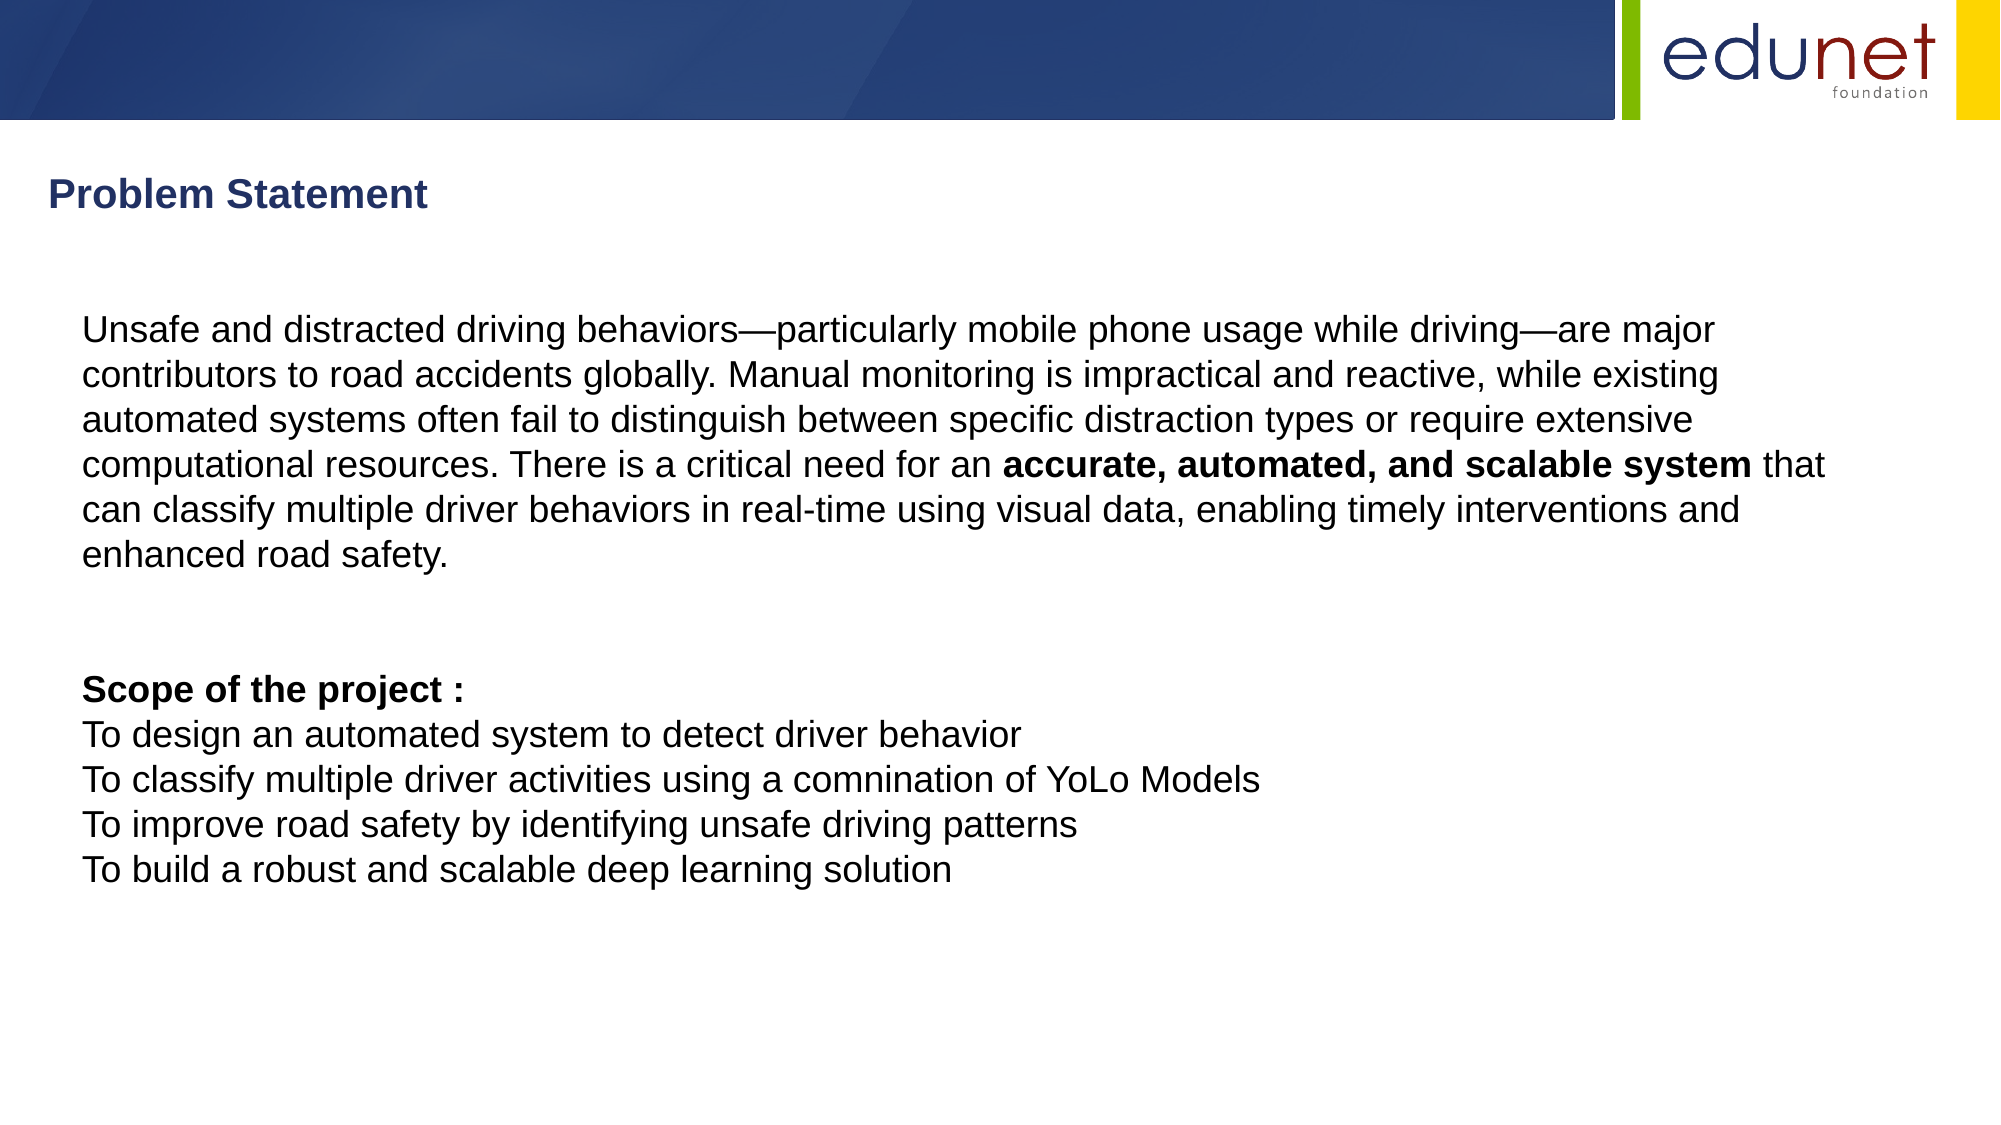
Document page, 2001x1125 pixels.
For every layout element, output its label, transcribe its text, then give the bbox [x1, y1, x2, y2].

text_box Unsafe and distracted driving behaviors—particularly mobile phone usage while driving—are major contributors to road accidents globally. Manual monitoring is impractical and reactive, while existing automated systems often fail to distinguish between specific distraction types or require extensive computational resources. There is a critical need for an accurate, automated, and scalable system that can classify multiple driver behaviors in real-time using visual data, enabling timely interventions and enhanced road safety. Scope of the project : To design an automated system to detect driver behavior To classify multiple driver activities using a comnination of YoLo Models To improve road safety by identifying unsafe driving patterns To build a robust and scalable deep learning solution [66, 290, 1858, 1045]
picture [1652, 12, 1948, 108]
text_box Problem Statement [33, 159, 1002, 225]
